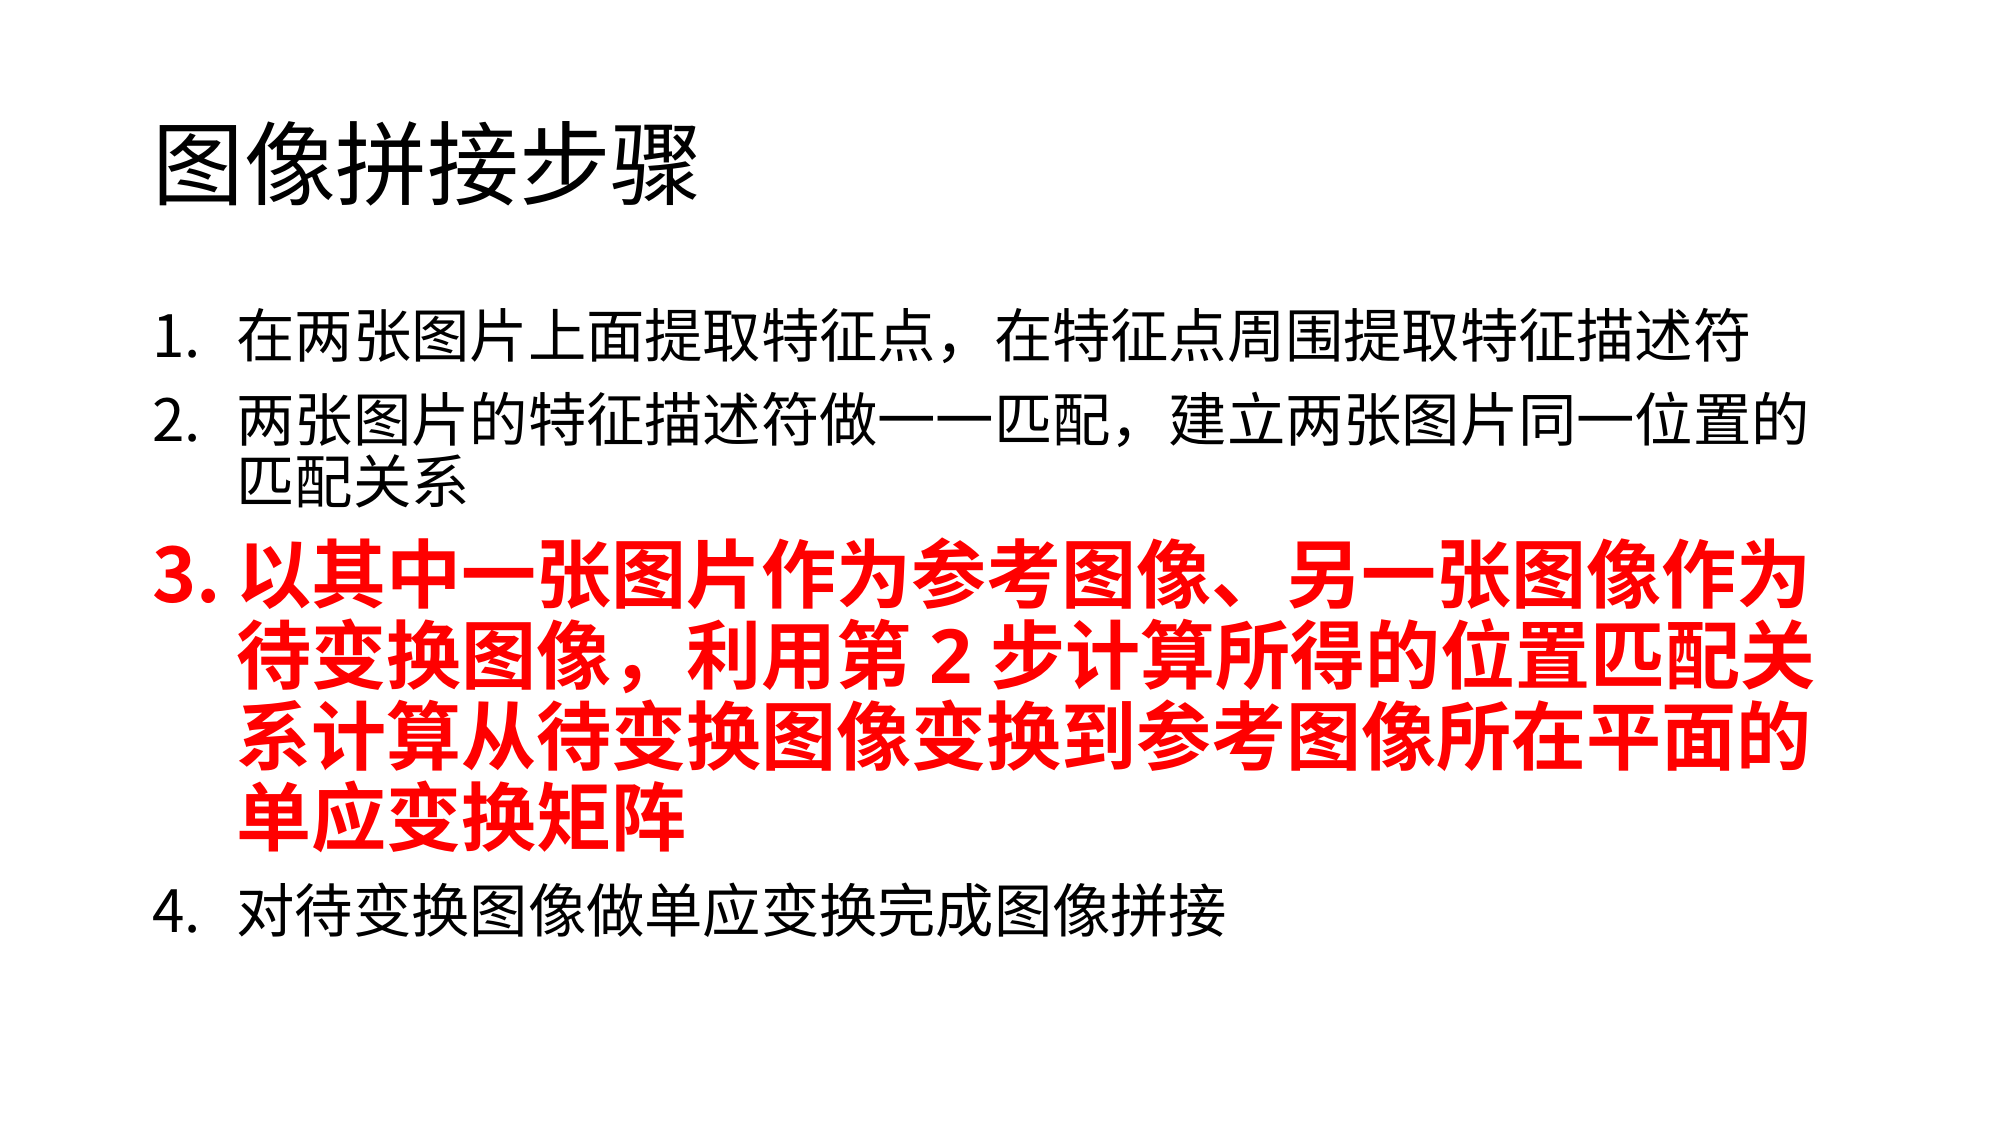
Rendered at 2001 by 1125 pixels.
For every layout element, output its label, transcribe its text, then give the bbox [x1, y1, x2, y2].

list 在两张图片上面提取特征点，在特征点周围提取特征描述符 两张图片的特征描述符做一一匹配，建立两张图片同一位置的匹配关系 以其中一张图片作为参考图像、另一张图像作为待变换图像，利用第2步计算所得的位置匹配关系计算从待变换图像变换到参考图像所在平面的单应变换矩阵 对待变换图像做单应变换完成图像拼接 [137, 299, 1863, 1014]
title 图像拼接步骤 [137, 59, 1863, 278]
